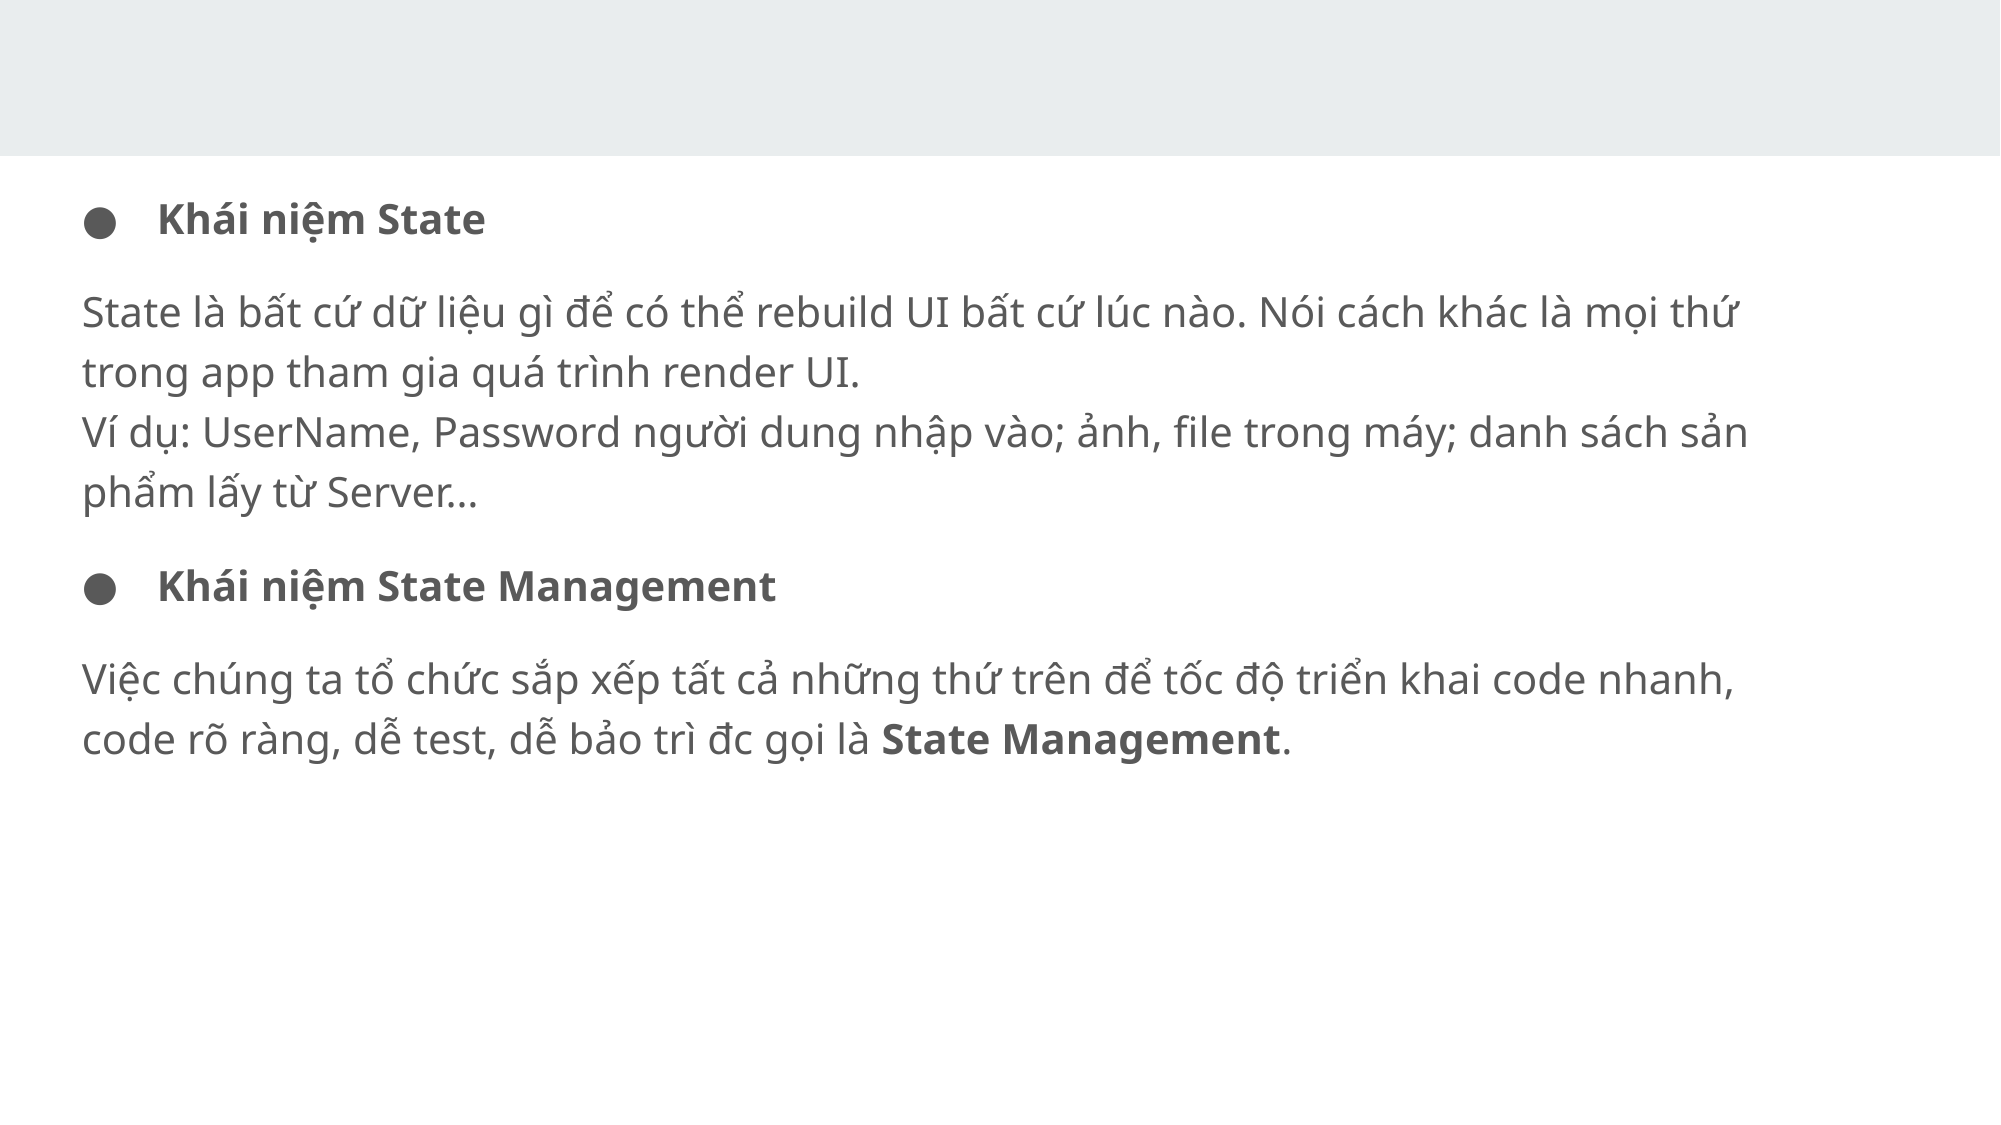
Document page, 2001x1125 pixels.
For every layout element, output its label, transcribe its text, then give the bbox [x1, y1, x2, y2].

list Khái niệm State State là bất cứ dữ liệu gì để có thể rebuild UI bất cứ lúc nào. Nói cách khác là mọi thứ trong app tham gia quá trình render UI. Ví dụ: UserName, Password người dung nhập vào; ảnh, file trong máy; danh sách sản phẩm lấy từ Server… Khái niệm State Management Việc chúng ta tổ chức sắp xếp tất cả những thứ trên để tốc độ triển khai code nhanh, code rõ ràng, dễ test, dễ bảo trì đc gọi là State Management. [41, 168, 1826, 1090]
